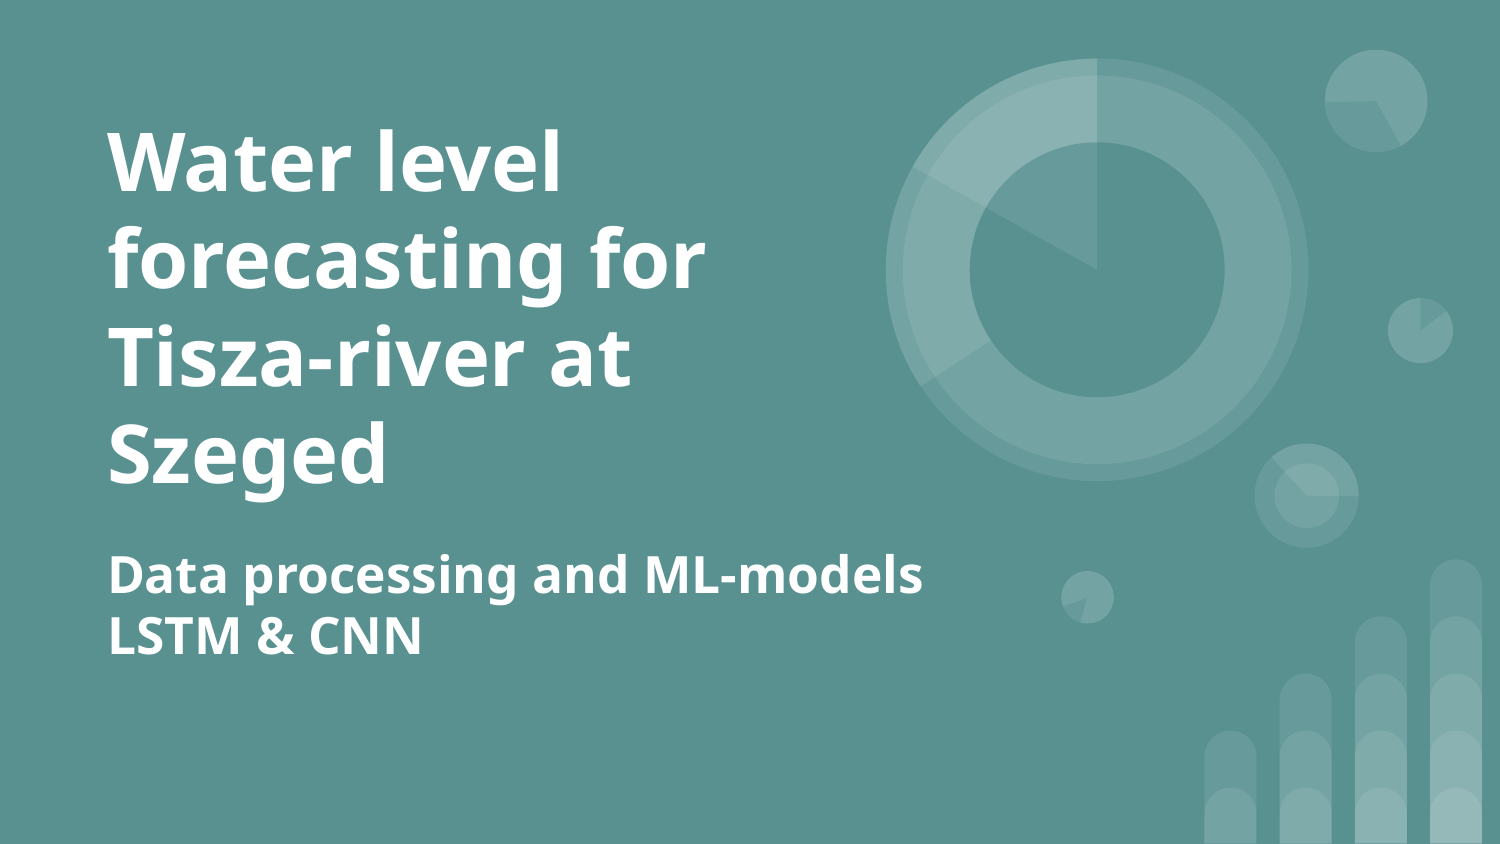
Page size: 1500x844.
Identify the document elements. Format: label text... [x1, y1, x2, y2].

title Water level forecasting for Tisza-river at Szeged [92, 101, 835, 509]
subtitle Data processing and ML-models LSTM & CNN [92, 526, 949, 743]
